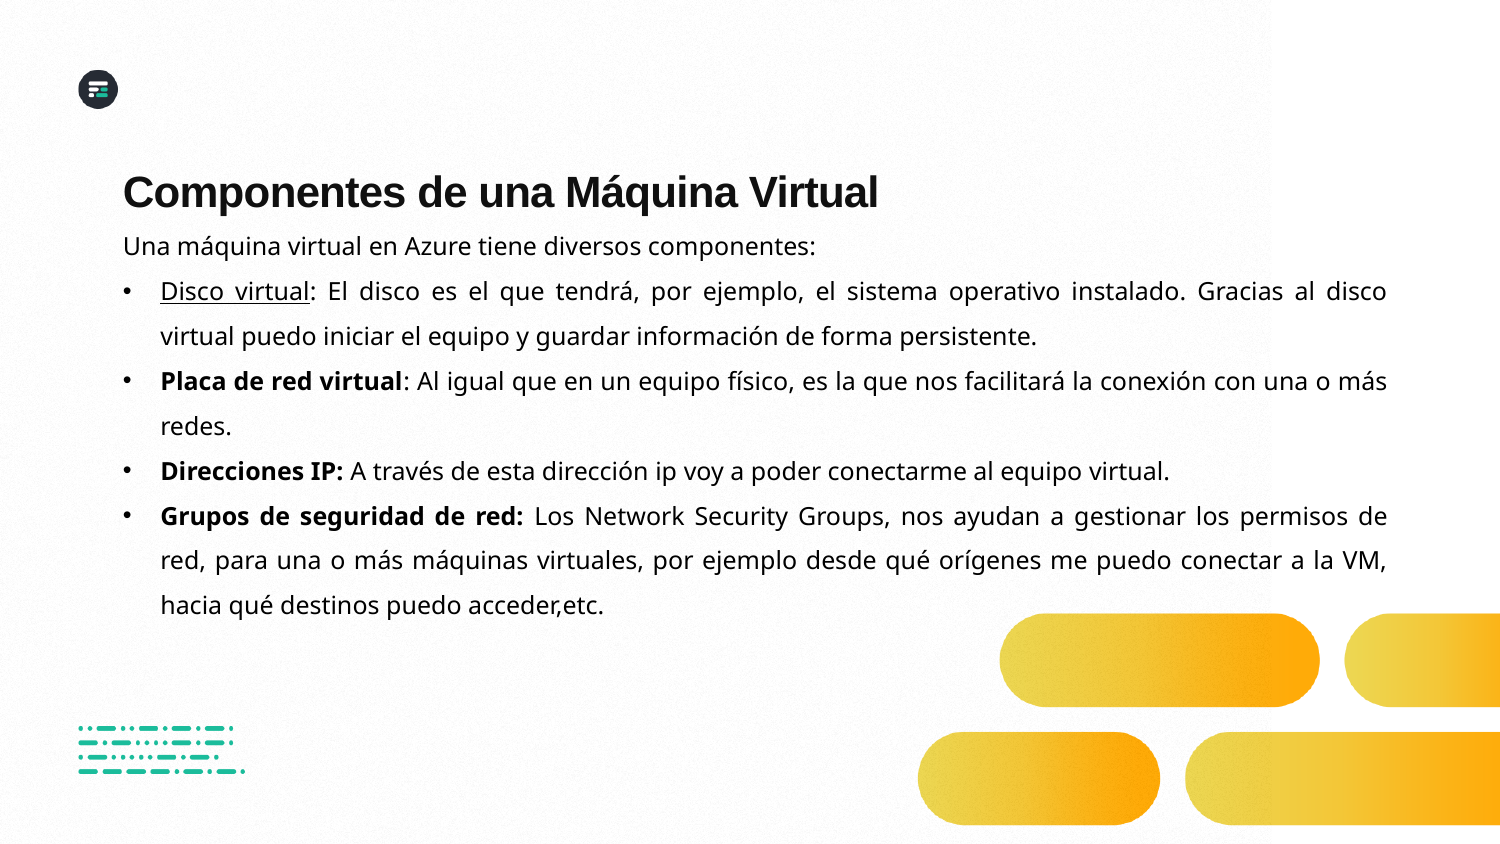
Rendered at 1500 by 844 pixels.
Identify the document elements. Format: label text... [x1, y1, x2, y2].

picture [0, 0, 1500, 844]
text_box Componentes de una Máquina Virtual Una máquina virtual en Azure tiene diversos componentes: Disco virtual: El disco es el que tendrá, por ejemplo, el sistema operativo instalado. Gracias al disco virtual puedo iniciar el equipo y guardar información de forma persistente. Placa de red virtual: Al igual que en un equipo físico, es la que nos facilitará la conexión con una o más redes. Direcciones IP: A través de esta dirección ip voy a poder conectarme al equipo virtual. Grupos de seguridad de red: Los Network Security Groups, nos ayudan a gestionar los permisos de red, para una o más máquinas virtuales, por ejemplo desde qué orígenes me puedo conectar a la VM, hacia qué destinos puedo acceder,etc. [107, 122, 1405, 398]
